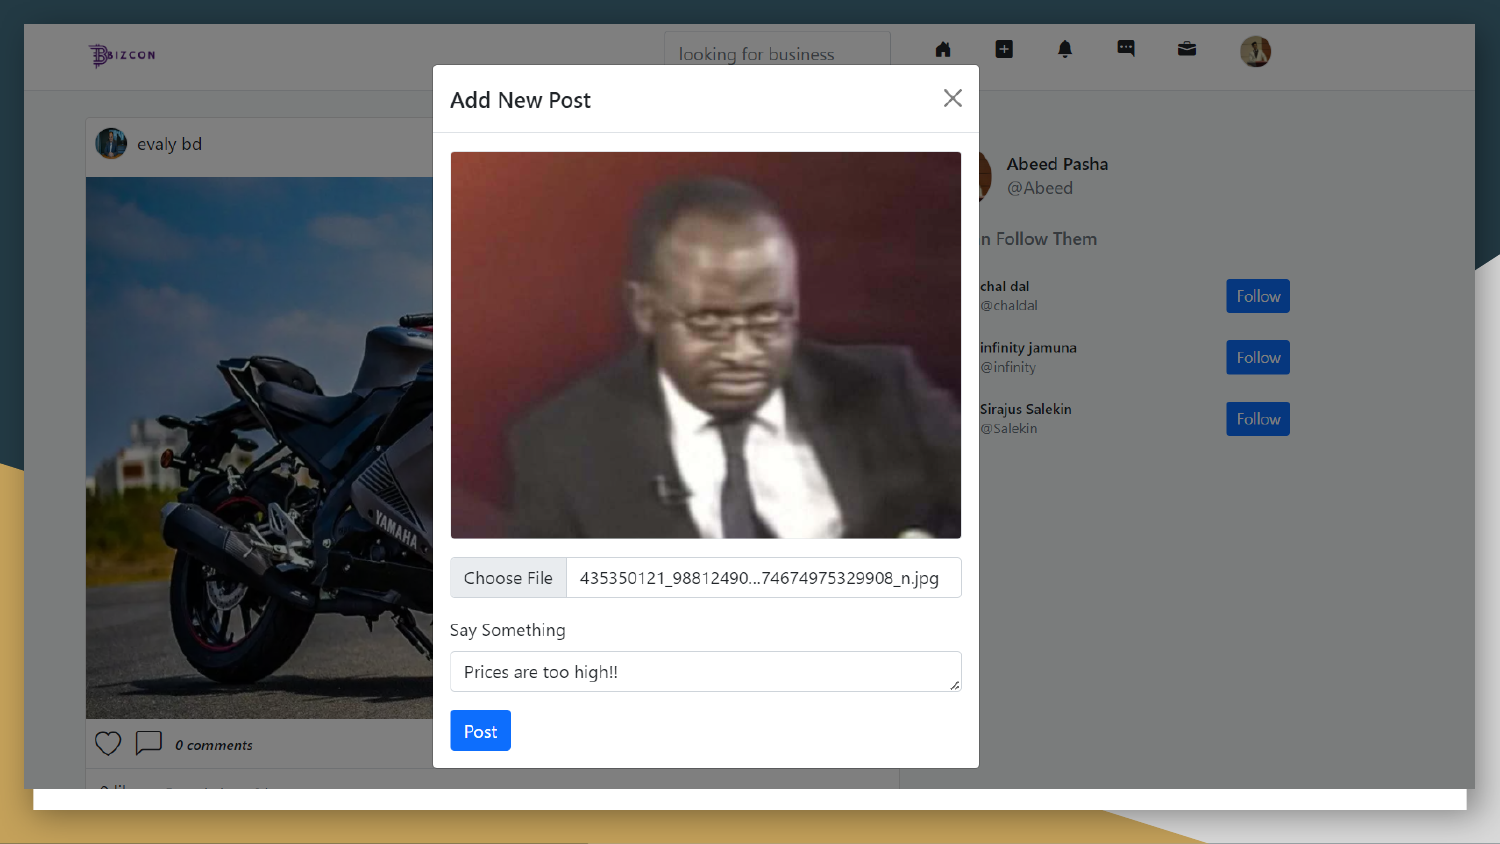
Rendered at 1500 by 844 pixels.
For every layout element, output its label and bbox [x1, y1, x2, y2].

picture [24, 24, 1476, 790]
